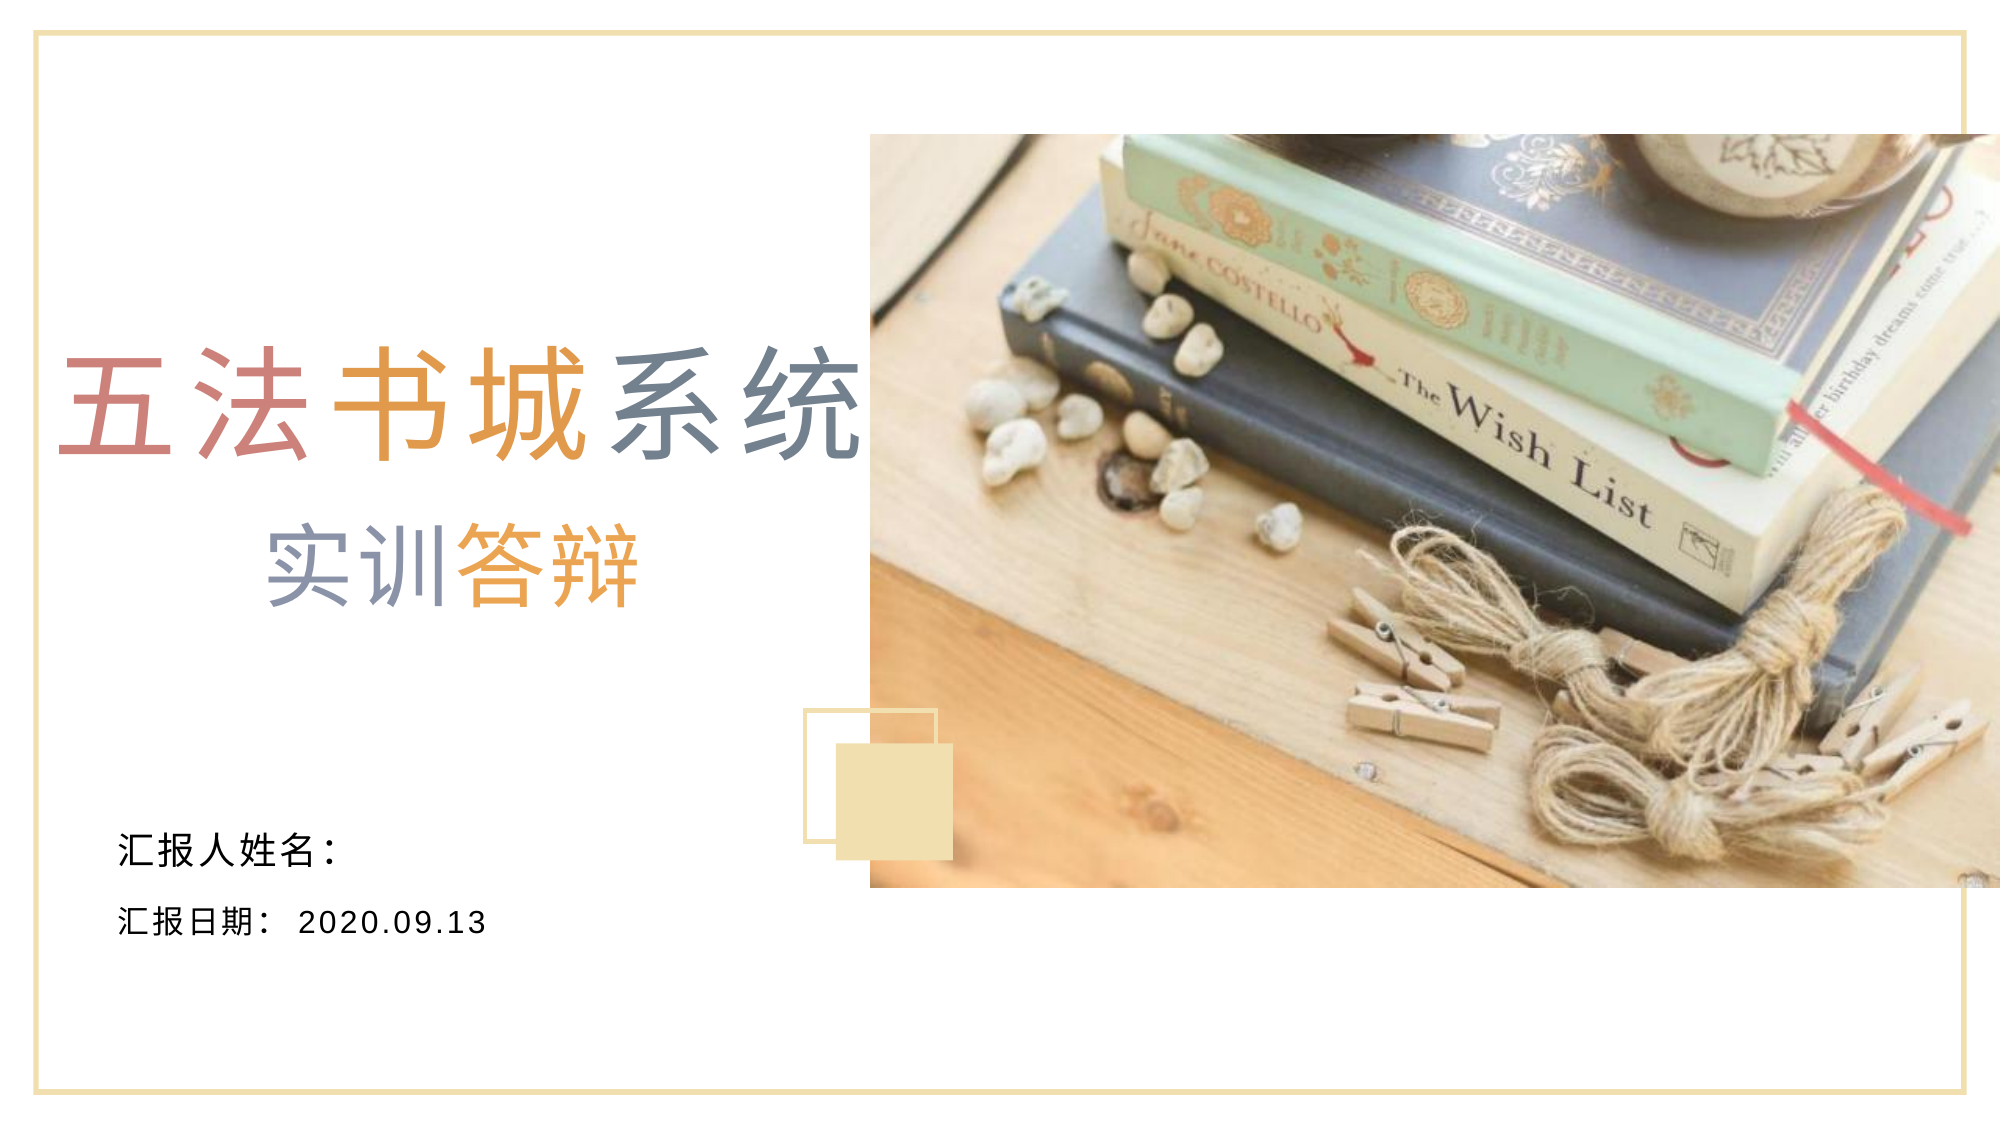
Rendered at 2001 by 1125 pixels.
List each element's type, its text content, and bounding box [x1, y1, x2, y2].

picture [870, 134, 2000, 888]
title 五法书城系统 [30, 318, 887, 577]
subtitle 实训答辩 [93, 501, 811, 608]
picture [870, 713, 934, 743]
list 汇报日期：2020.09.13 [102, 882, 514, 958]
list 汇报人姓名： [102, 806, 514, 882]
